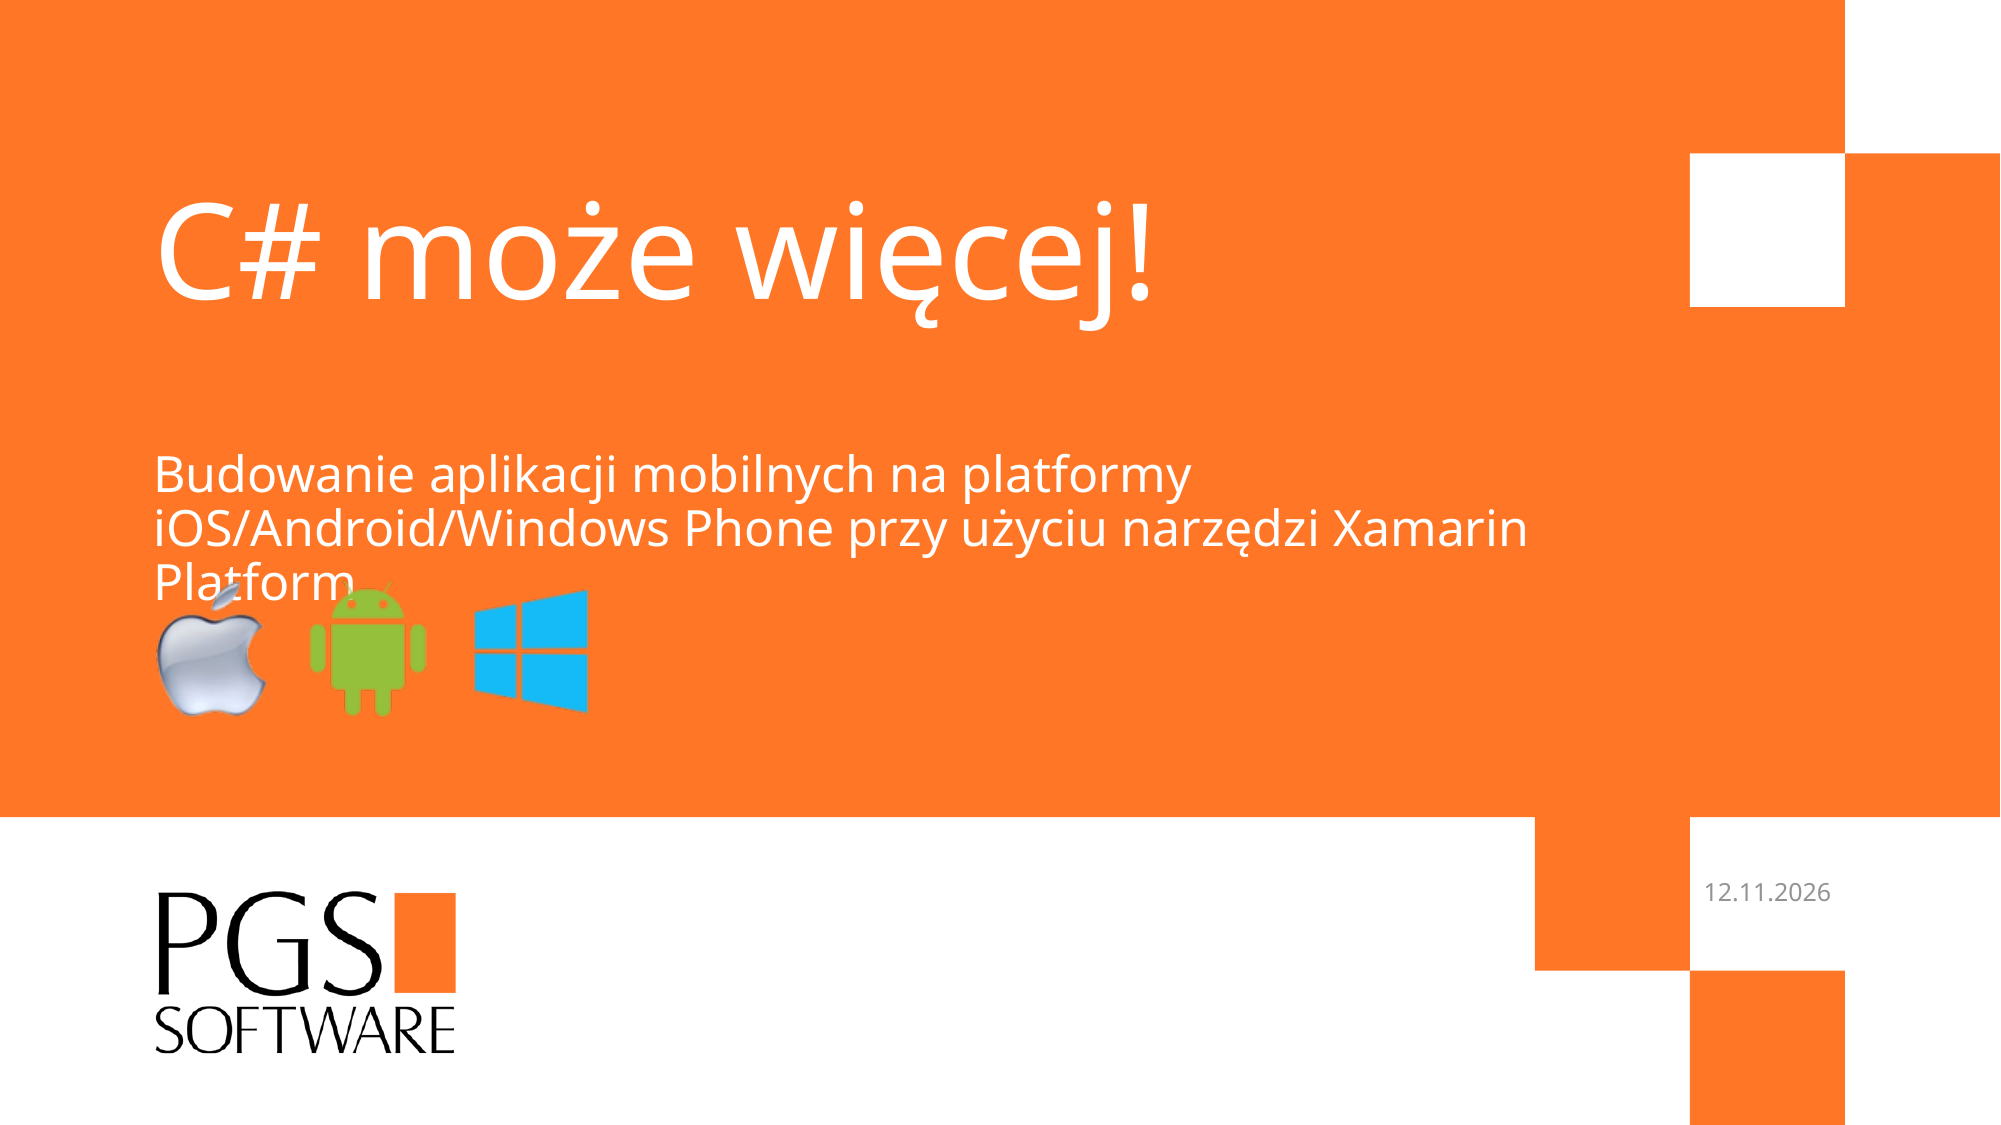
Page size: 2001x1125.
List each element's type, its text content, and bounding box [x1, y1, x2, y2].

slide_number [1689, 857, 1845, 930]
picture [99, 835, 511, 1111]
picture [138, 562, 608, 738]
subtitle Budowanie aplikacji mobilnych na platformy iOS/Android/Windows Phone przy użyciu narzędzi Xamarin Platform. [153, 461, 1690, 777]
title C# może więcej! [153, 184, 1690, 461]
